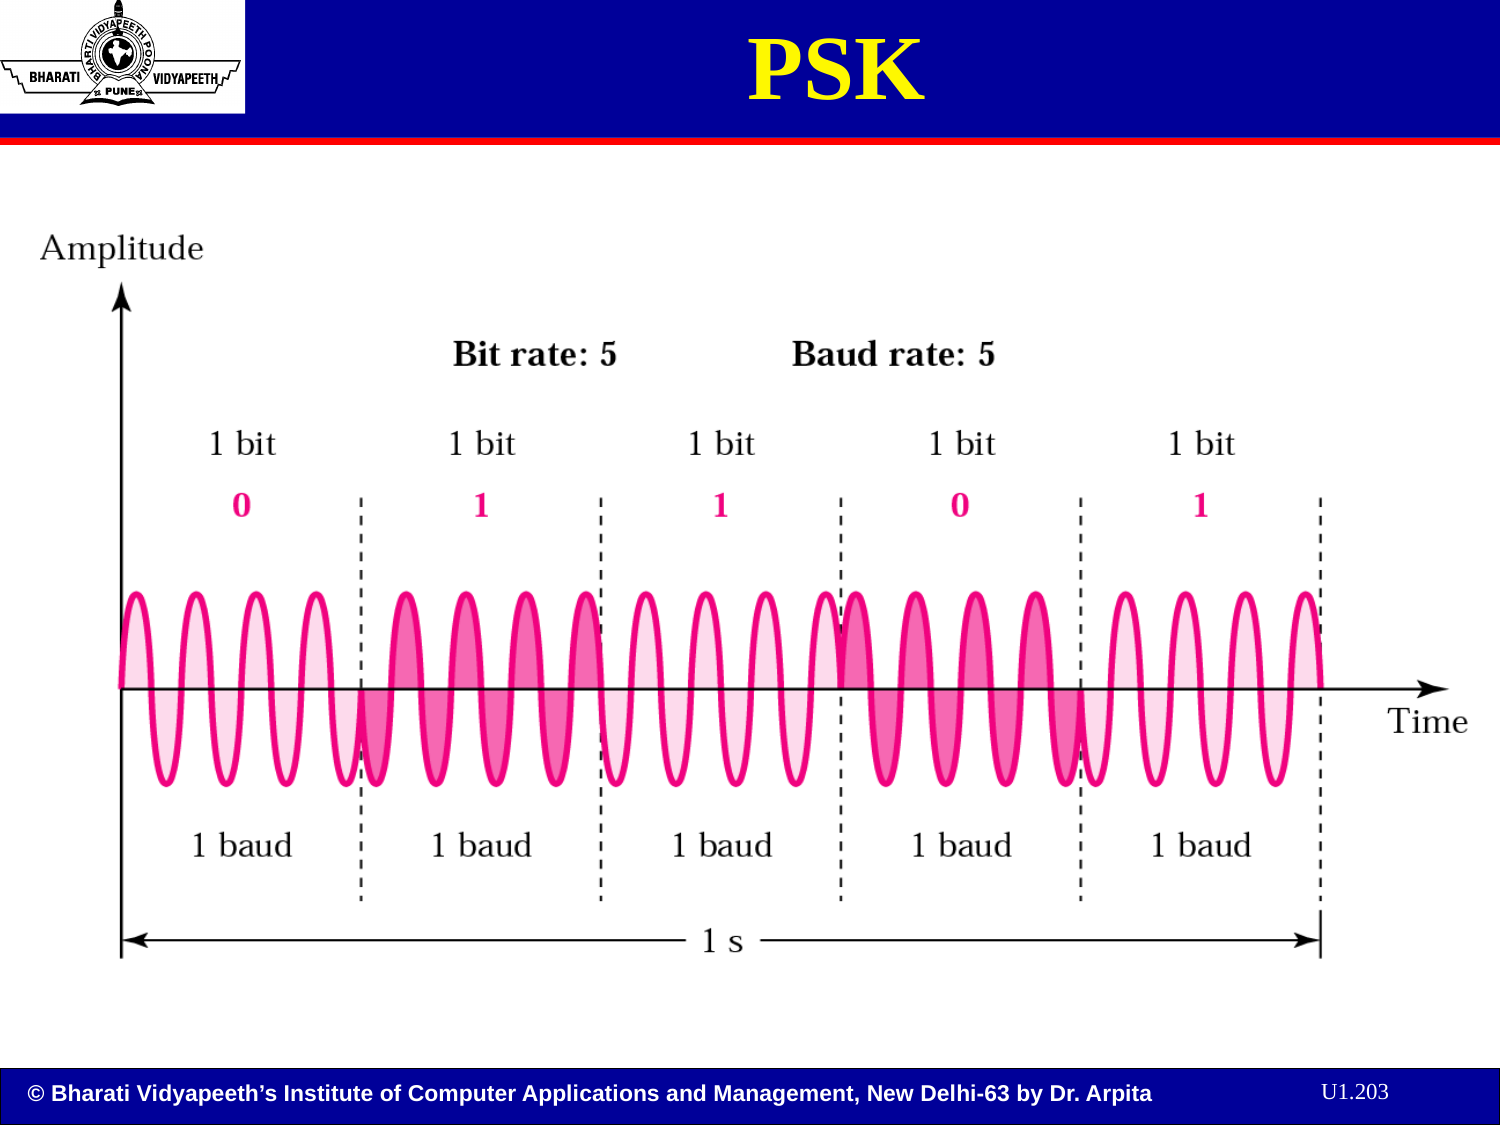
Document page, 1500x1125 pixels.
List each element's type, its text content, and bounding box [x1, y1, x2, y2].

title PSK [150, 0, 1500, 188]
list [39, 228, 1469, 962]
picture [0, 0, 150, 106]
